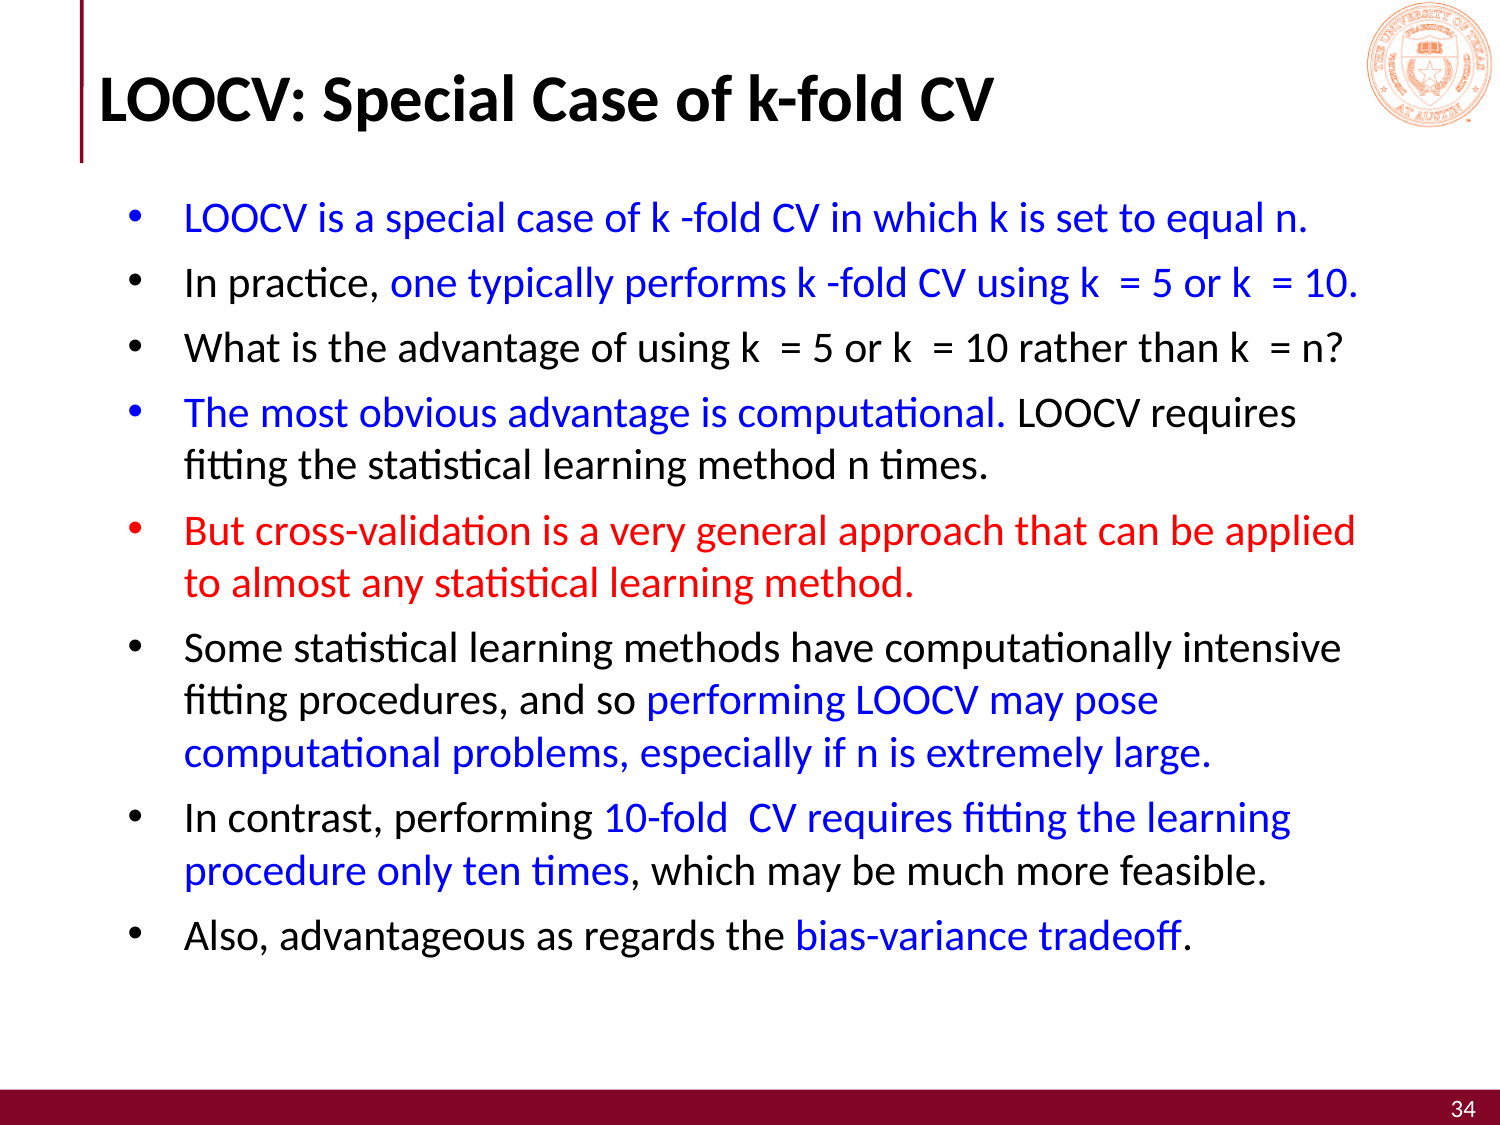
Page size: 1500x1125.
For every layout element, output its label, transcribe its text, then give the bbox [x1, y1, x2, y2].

title LOOCV: Special Case of k-fold CV [84, 52, 1380, 137]
text_box LOOCV is a special case of k -fold CV in which k is set to equal n. In practice, one typically performs k -fold CV using k = 5 or k = 10. What is the advantage of using k = 5 or k = 10 rather than k = n? The most obvious advantage is computational. LOOCV requires fitting the statistical learning method n times. But cross-validation is a very general approach that can be applied to almost any statistical learning method. Some statistical learning methods have computationally intensive fitting procedures, and so performing LOOCV may pose computational problems, especially if n is extremely large. In contrast, performing 10-fold CV requires fitting the learning procedure only ten times, which may be much more feasible. Also, advantageous as regards the bias-variance tradeoff. [112, 181, 1380, 967]
slide_number 34 [1141, 1077, 1492, 1125]
picture [1360, 0, 1498, 140]
